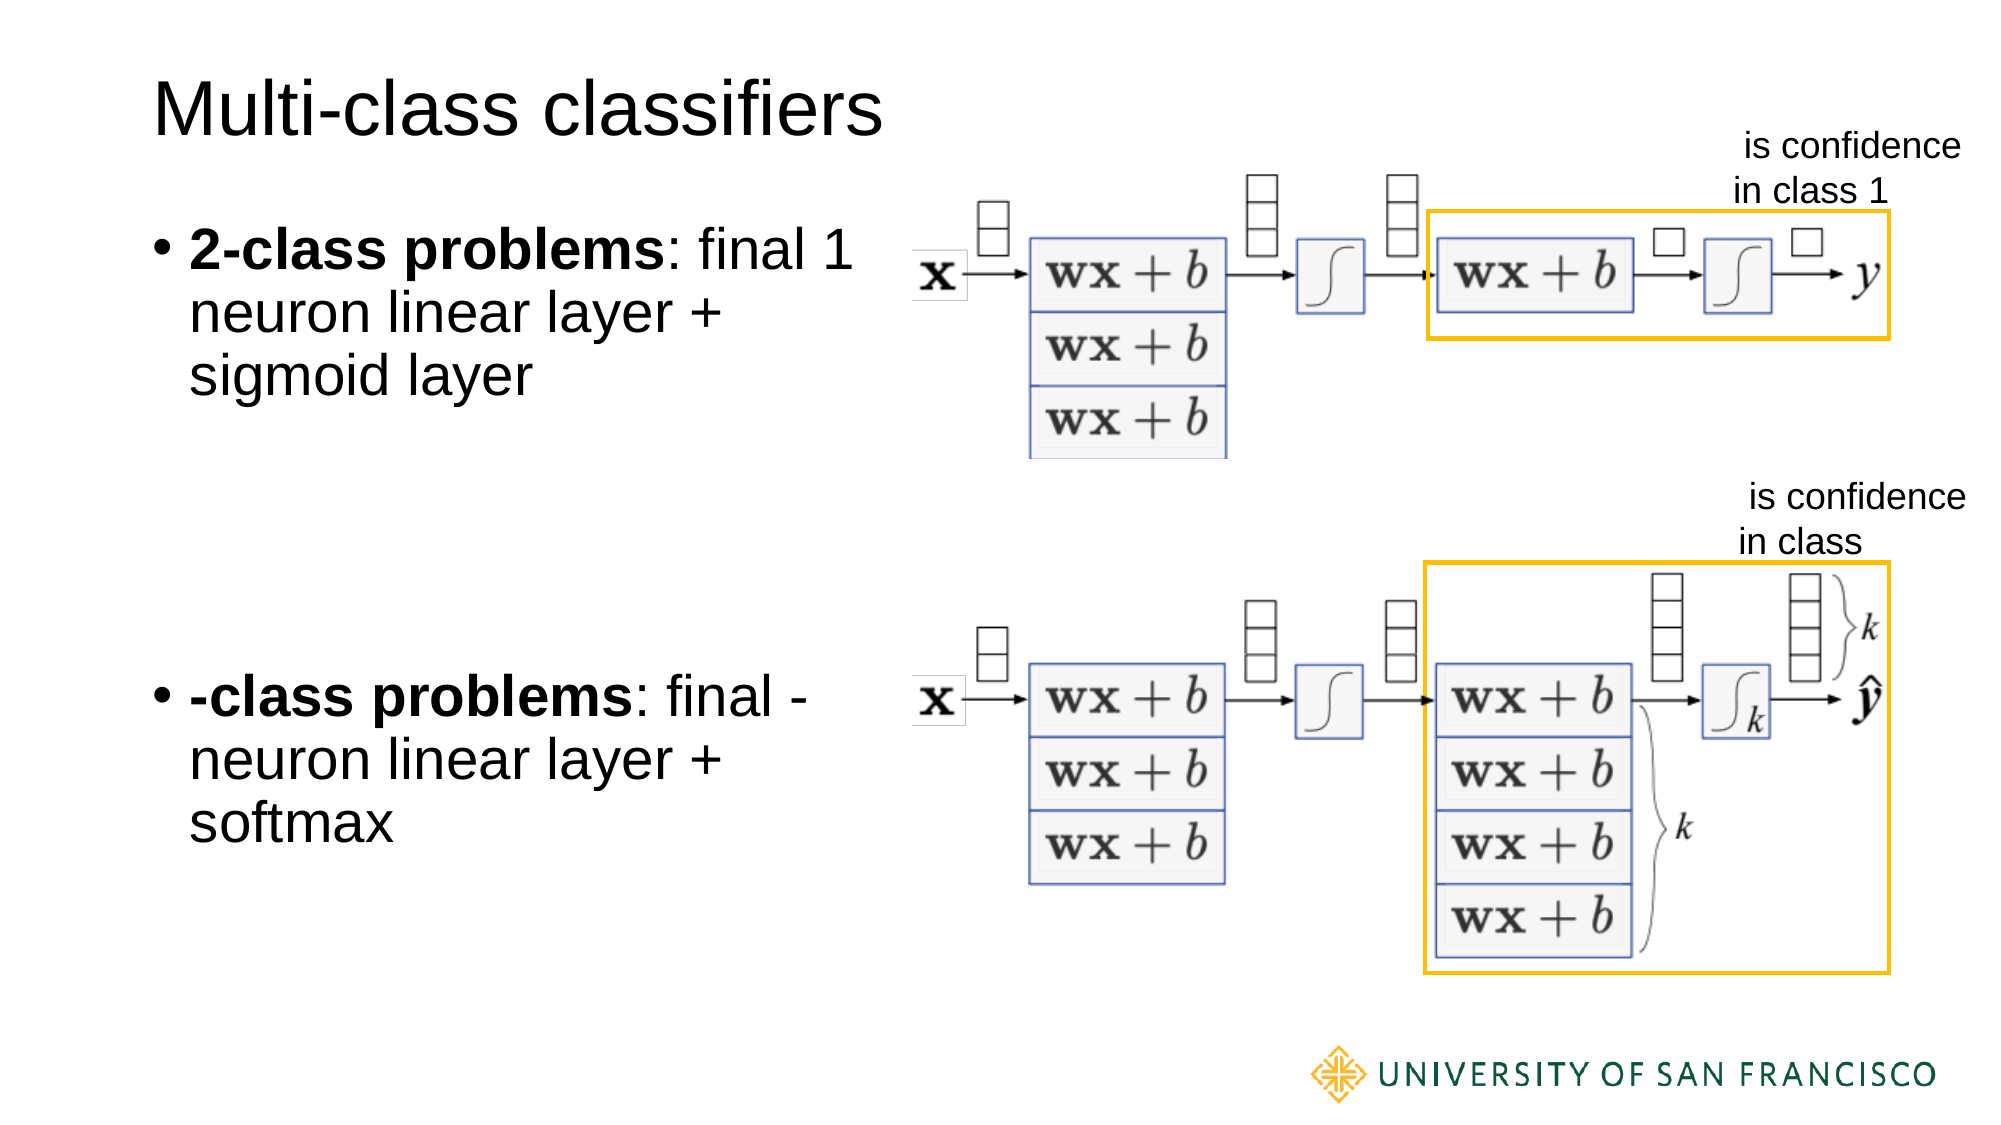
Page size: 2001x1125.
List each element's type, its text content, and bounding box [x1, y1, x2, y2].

title Multi-class classifiers [137, 59, 1863, 160]
text_box [1424, 959, 1890, 974]
picture [911, 572, 1902, 959]
text_box [1424, 561, 1890, 572]
picture [911, 173, 1889, 460]
